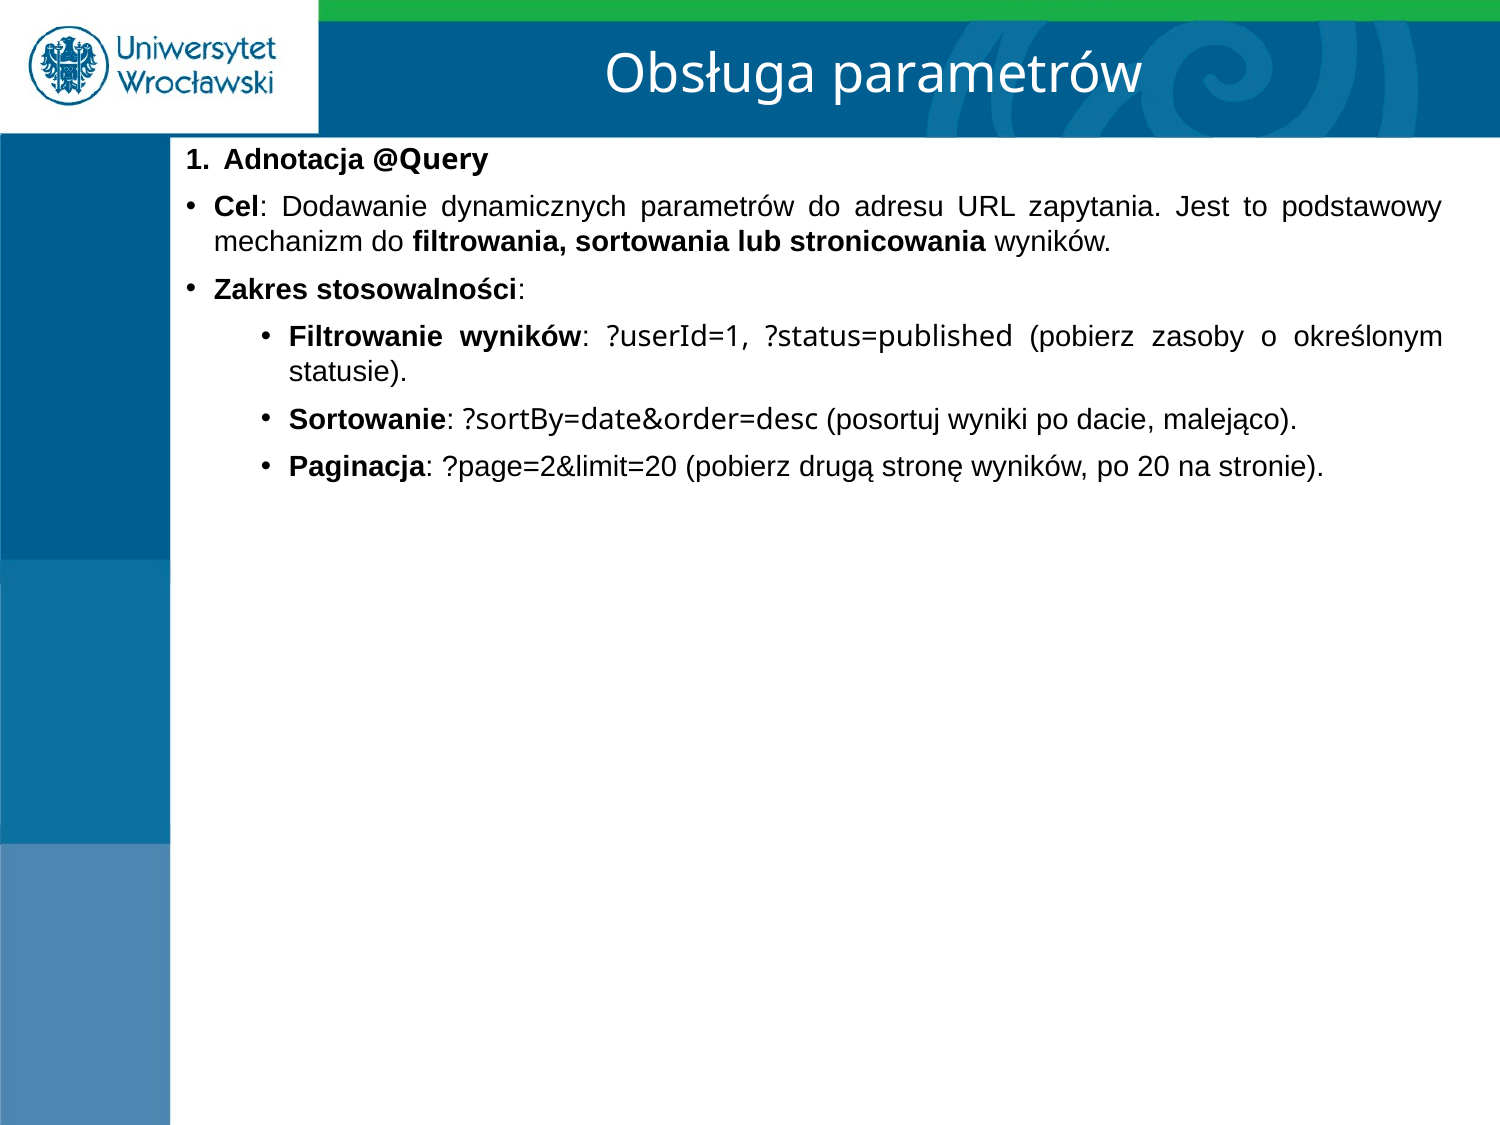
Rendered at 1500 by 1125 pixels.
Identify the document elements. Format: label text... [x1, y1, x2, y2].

text_box Obsługa parametrów [324, 30, 1424, 111]
text_box Adnotacja @Query Cel: Dodawanie dynamicznych parametrów do adresu URL zapytania. Jest to podstawowy mechanizm do filtrowania, sortowania lub stronicowania wyników. Zakres stosowalności: Filtrowanie wyników: ?userId=1, ?status=published (pobierz zasoby o określonym statusie). Sortowanie: ?sortBy=date&order=desc (posortuj wyniki po dacie, malejąco). Paginacja: ?page=2&limit=20 (pobierz drugą stronę wyników, po 20 na stronie). [171, 132, 1459, 573]
picture [160, 140, 166, 545]
picture [0, 138, 1500, 1125]
picture [0, 585, 6, 838]
picture [0, 0, 1500, 134]
